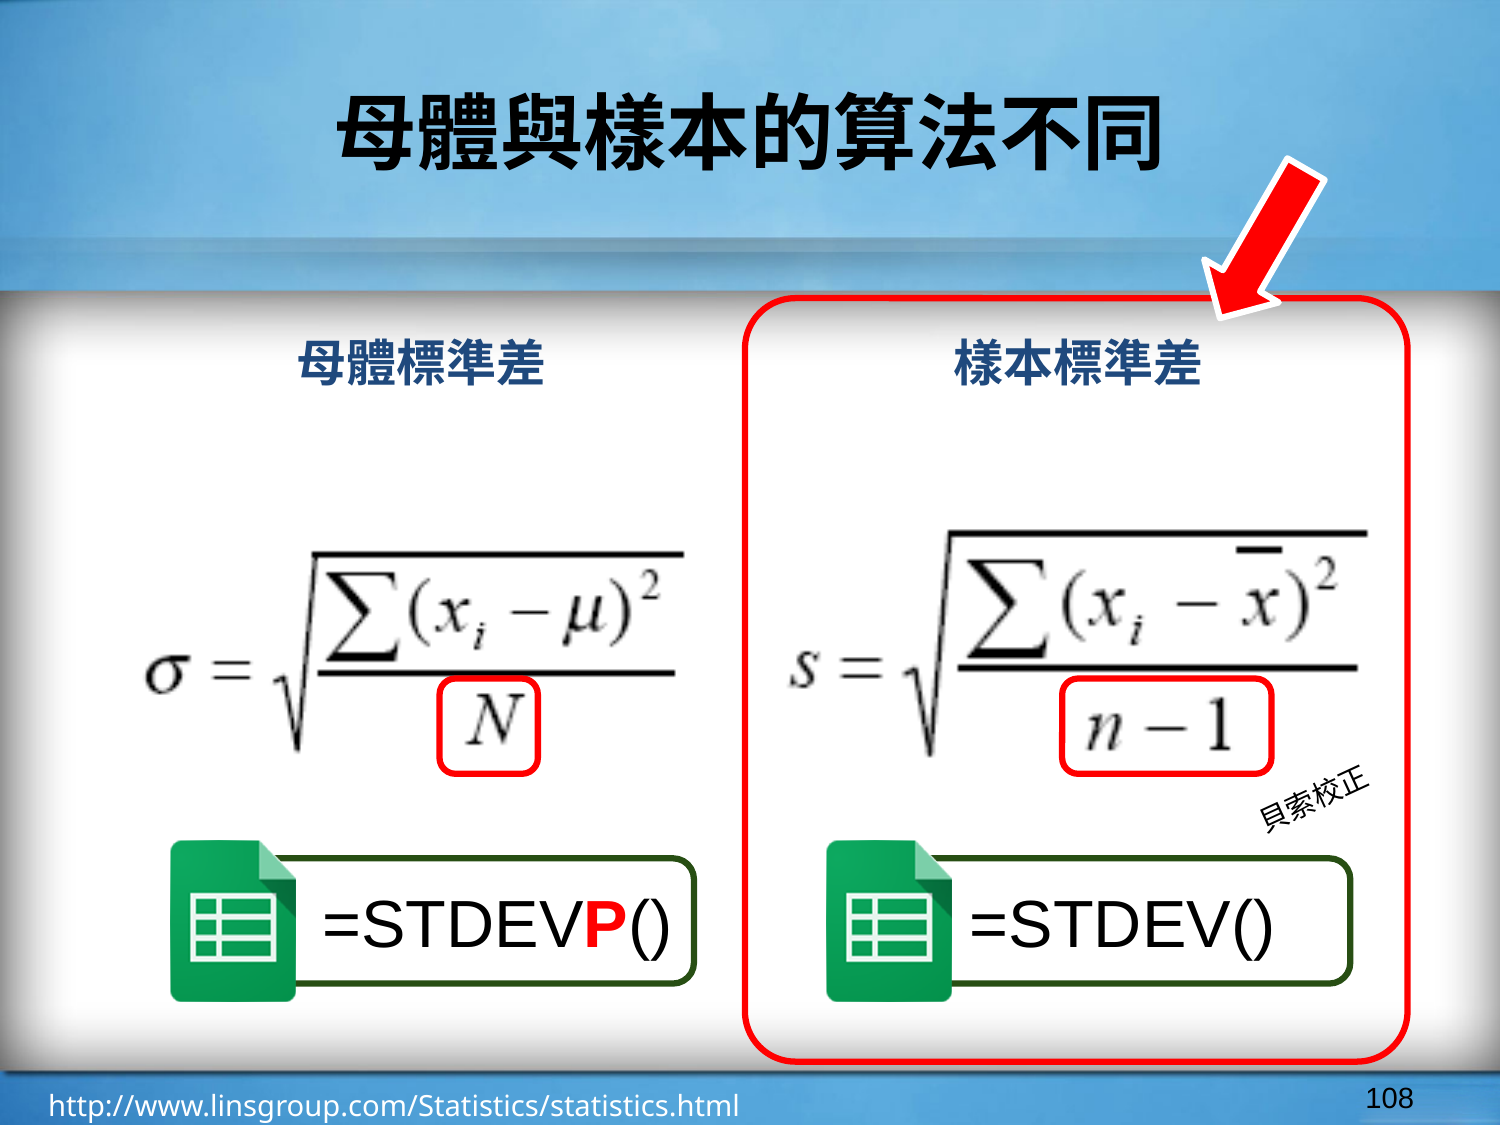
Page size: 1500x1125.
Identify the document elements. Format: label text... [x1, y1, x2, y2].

text_box 貝索校正 [1408, 761, 1416, 782]
text_box [744, 298, 1408, 1062]
subtitle http://www.linsgroup.com/Statistics/statistics.html [3, 1080, 1351, 1125]
slide_number ‹#› [1350, 1074, 1488, 1118]
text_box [826, 840, 1351, 1002]
title 母體與樣本的算法不同 [78, 27, 1422, 232]
picture [0, 0, 1500, 1125]
text_box [1204, 158, 1325, 319]
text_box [169, 840, 695, 1002]
subtitle 母體標準差 [103, 307, 740, 403]
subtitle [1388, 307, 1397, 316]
